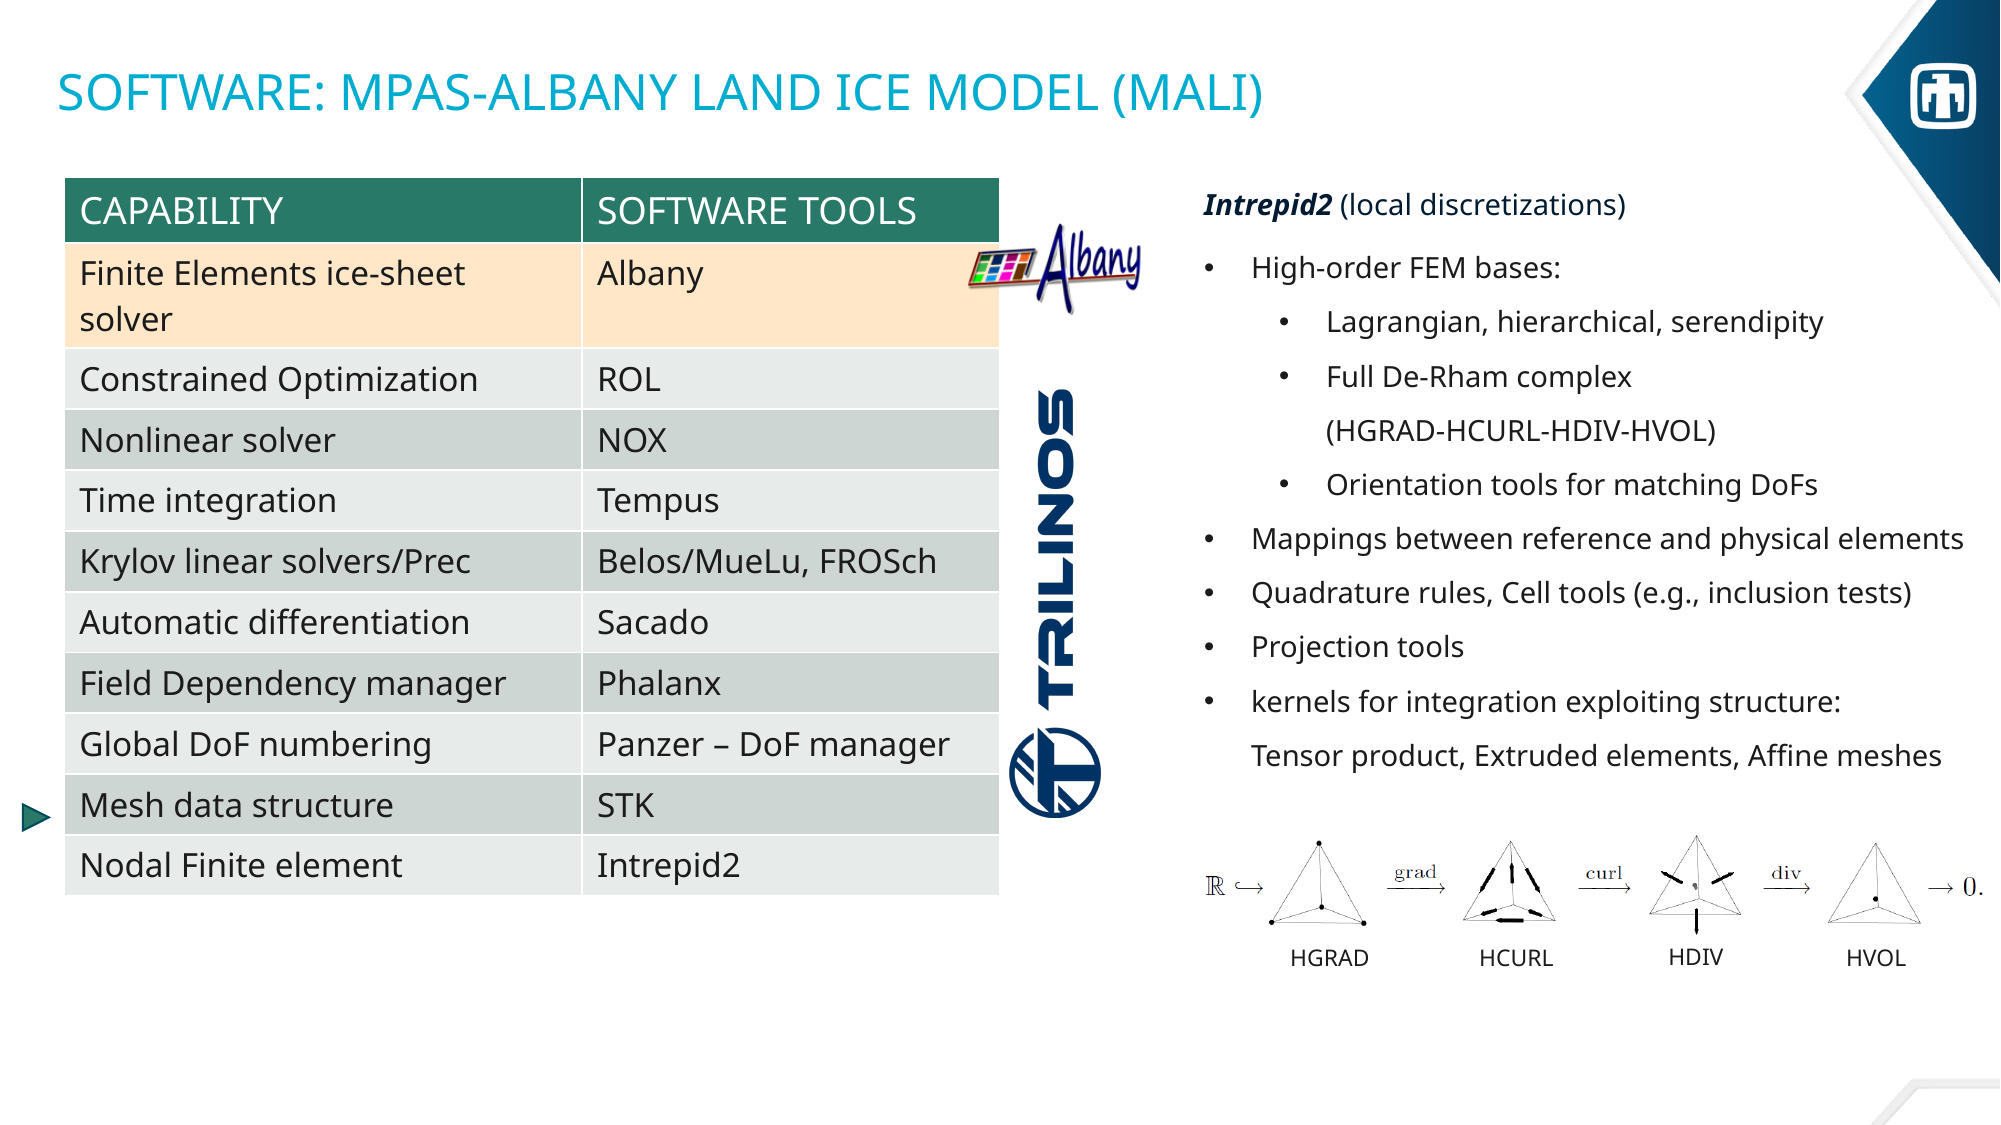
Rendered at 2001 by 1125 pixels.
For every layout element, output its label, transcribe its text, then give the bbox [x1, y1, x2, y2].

table_cell Tempus [583, 471, 999, 530]
table_cell Phalanx [583, 653, 999, 712]
table_cell Constrained Optimization [65, 349, 581, 408]
text_box [21, 802, 52, 833]
table_cell Automatic differentiation [65, 593, 581, 652]
table_cell Sacado [583, 593, 999, 652]
table_cell Intrepid2 [583, 836, 999, 895]
table_cell Krylov linear solvers/Prec [65, 532, 581, 591]
picture [1853, 1063, 2000, 1125]
table_cell NOX [583, 410, 999, 469]
text_box Intrepid2 (local discretizations) [1189, 178, 1703, 223]
table_cell Nodal Finite element [65, 836, 581, 895]
picture [1172, 823, 1998, 935]
picture [1828, 0, 2000, 319]
table_cell Belos/MueLu, FROSch [583, 532, 999, 591]
table_cell Finite Elements ice-sheet solver [65, 244, 581, 347]
table_header CAPABILITY [65, 178, 581, 242]
table_cell Albany [583, 244, 999, 347]
table_cell Mesh data structure [65, 775, 581, 834]
text_box HVOL [1831, 936, 1941, 979]
text_box HCURL [1464, 935, 1586, 978]
table_cell ROL [583, 349, 999, 408]
text_box High-order FEM bases: Lagrangian, hierarchical, serendipity Full De-Rham complex (HGRAD-HCURL-HDIV-HVOL) Orientation tools for matching DoFs Mappings between reference and physical elements Quadrature rules, Cell tools (e.g., inclusion tests) Projection tools kernels for integration exploiting structure: Tensor product, Extruded elements, Affine meshes [1189, 223, 1985, 780]
table_header SOFTWARE TOOLS [583, 178, 999, 242]
picture [840, 390, 1270, 818]
table_cell Time integration [65, 471, 581, 530]
text_box HDIV [1653, 935, 1763, 978]
table_cell Nonlinear solver [65, 410, 581, 469]
table_cell Global DoF numbering [65, 714, 581, 773]
table_cell Panzer – DoF manager [583, 714, 999, 773]
table_cell Field Dependency manager [65, 653, 581, 712]
table_cell STK [583, 775, 999, 834]
title Software: MPAS-Albany Land Ice model (MALI) [57, 39, 1736, 150]
picture [966, 223, 1144, 316]
text_box HGRAD [1275, 935, 1396, 978]
